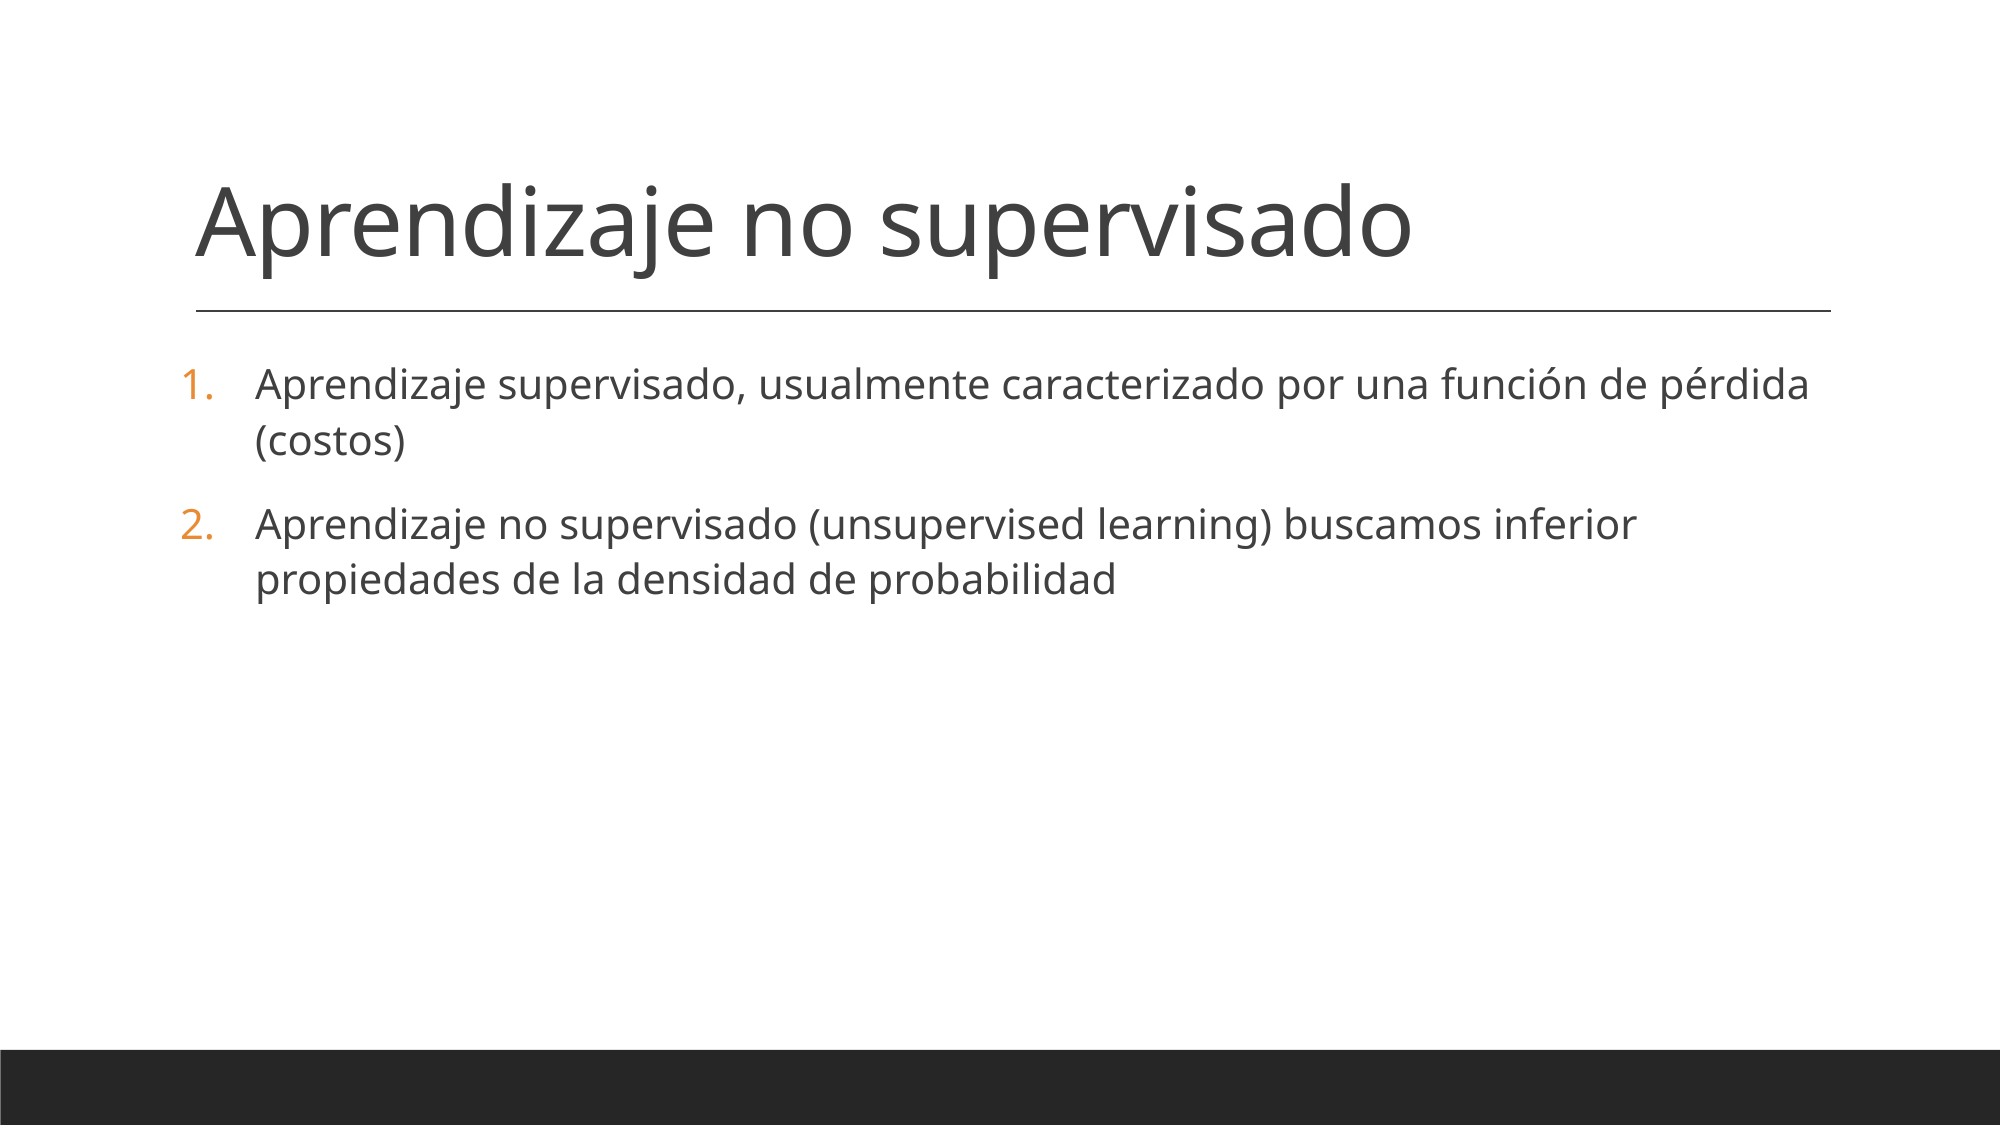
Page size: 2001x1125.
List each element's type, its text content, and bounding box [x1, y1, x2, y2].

title Aprendizaje no supervisado [180, 47, 1830, 285]
list Aprendizaje supervisado, usualmente caracterizado por una función de pérdida (costos) Aprendizaje no supervisado (unsupervised learning) buscamos inferior propiedades de la densidad de probabilidad [180, 345, 1830, 963]
